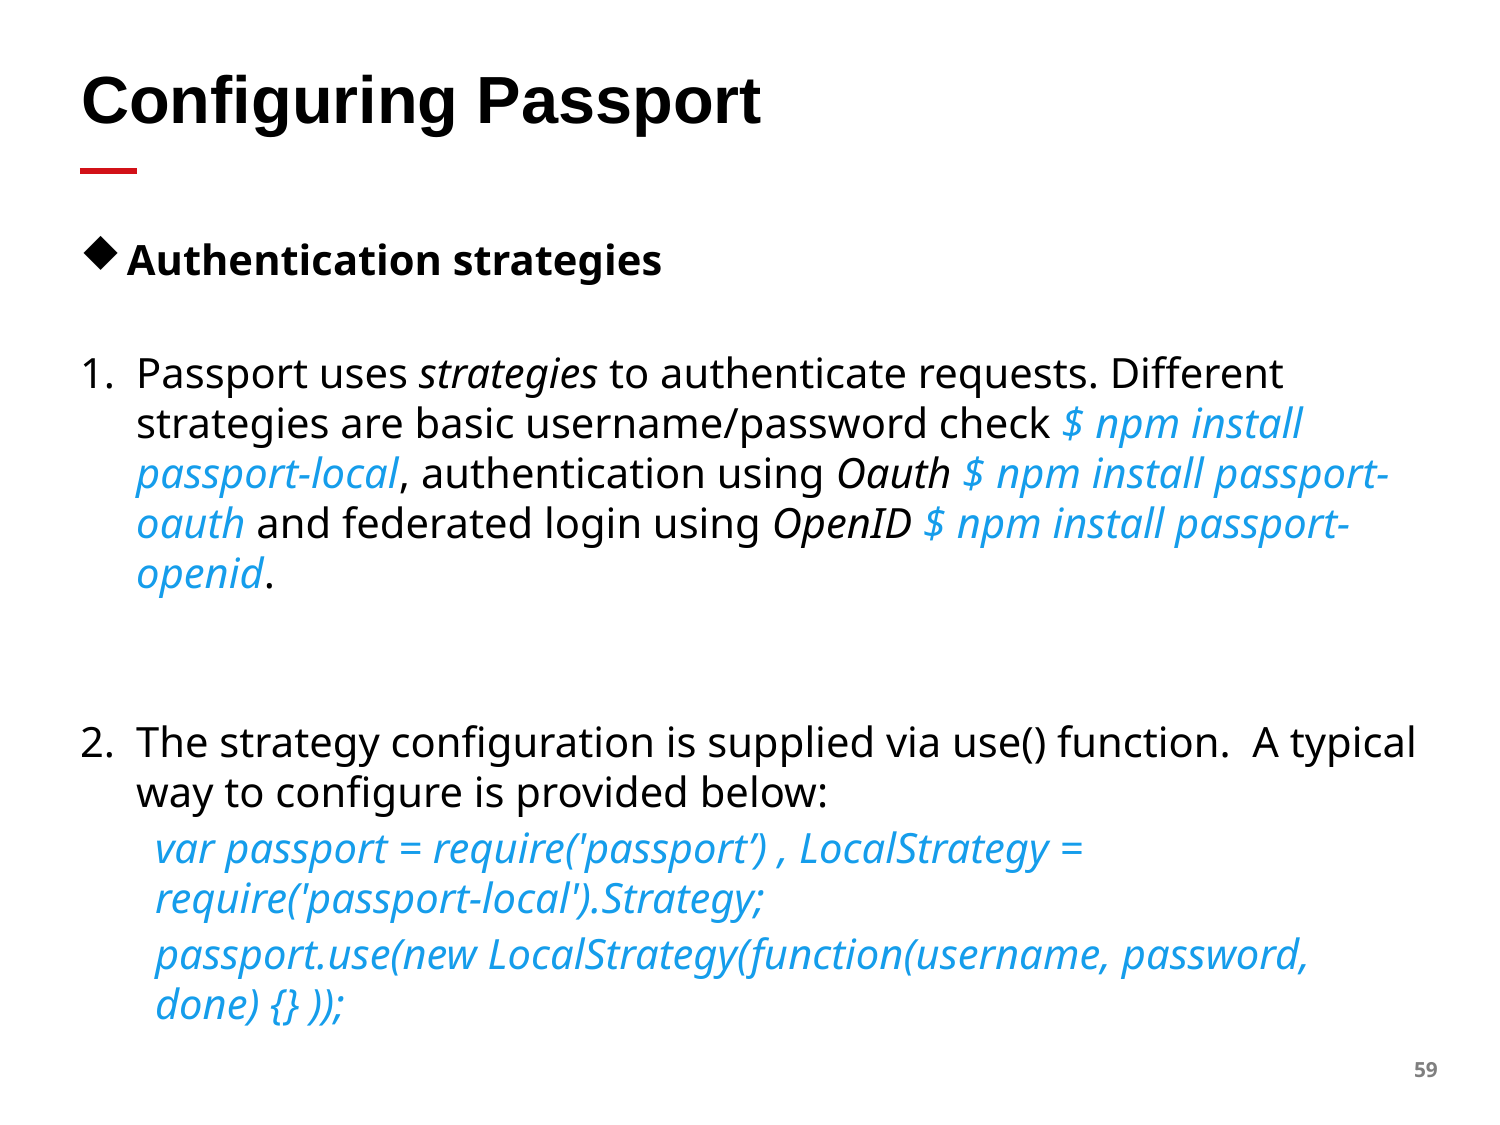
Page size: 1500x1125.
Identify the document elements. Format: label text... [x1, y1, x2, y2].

list Authentication strategies Passport uses strategies to authenticate requests. Different strategies are basic username/password check $ npm install passport-local, authentication using Oauth $ npm install passport-oauth and federated login using OpenID $ npm install passport-openid. 2. The strategy configuration is supplied via use() function. A typical way to configure is provided below: var passport = require('passport’) , LocalStrategy = require('passport-local').Strategy; passport.use(new LocalStrategy(function(username, password, done) {} )); [79, 234, 1420, 1022]
title Configuring Passport [81, 68, 1421, 138]
